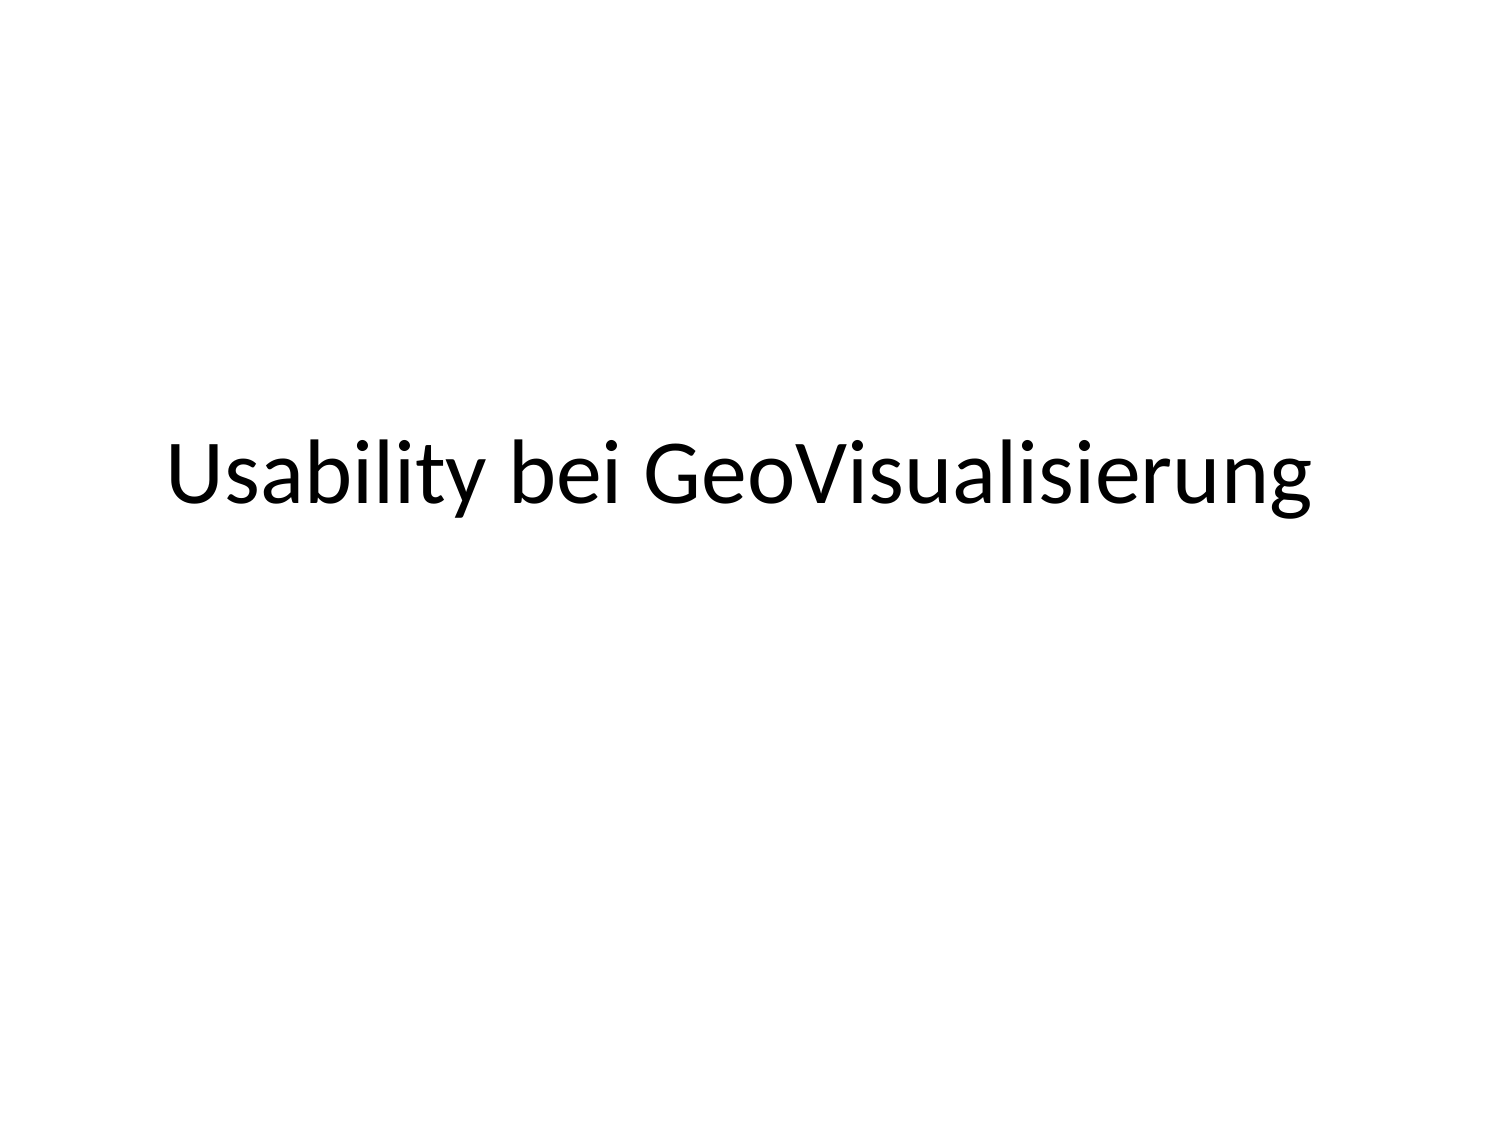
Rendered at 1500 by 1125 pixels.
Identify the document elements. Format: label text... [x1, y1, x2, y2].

title Usability bei GeoVisualisierung [64, 373, 1415, 561]
